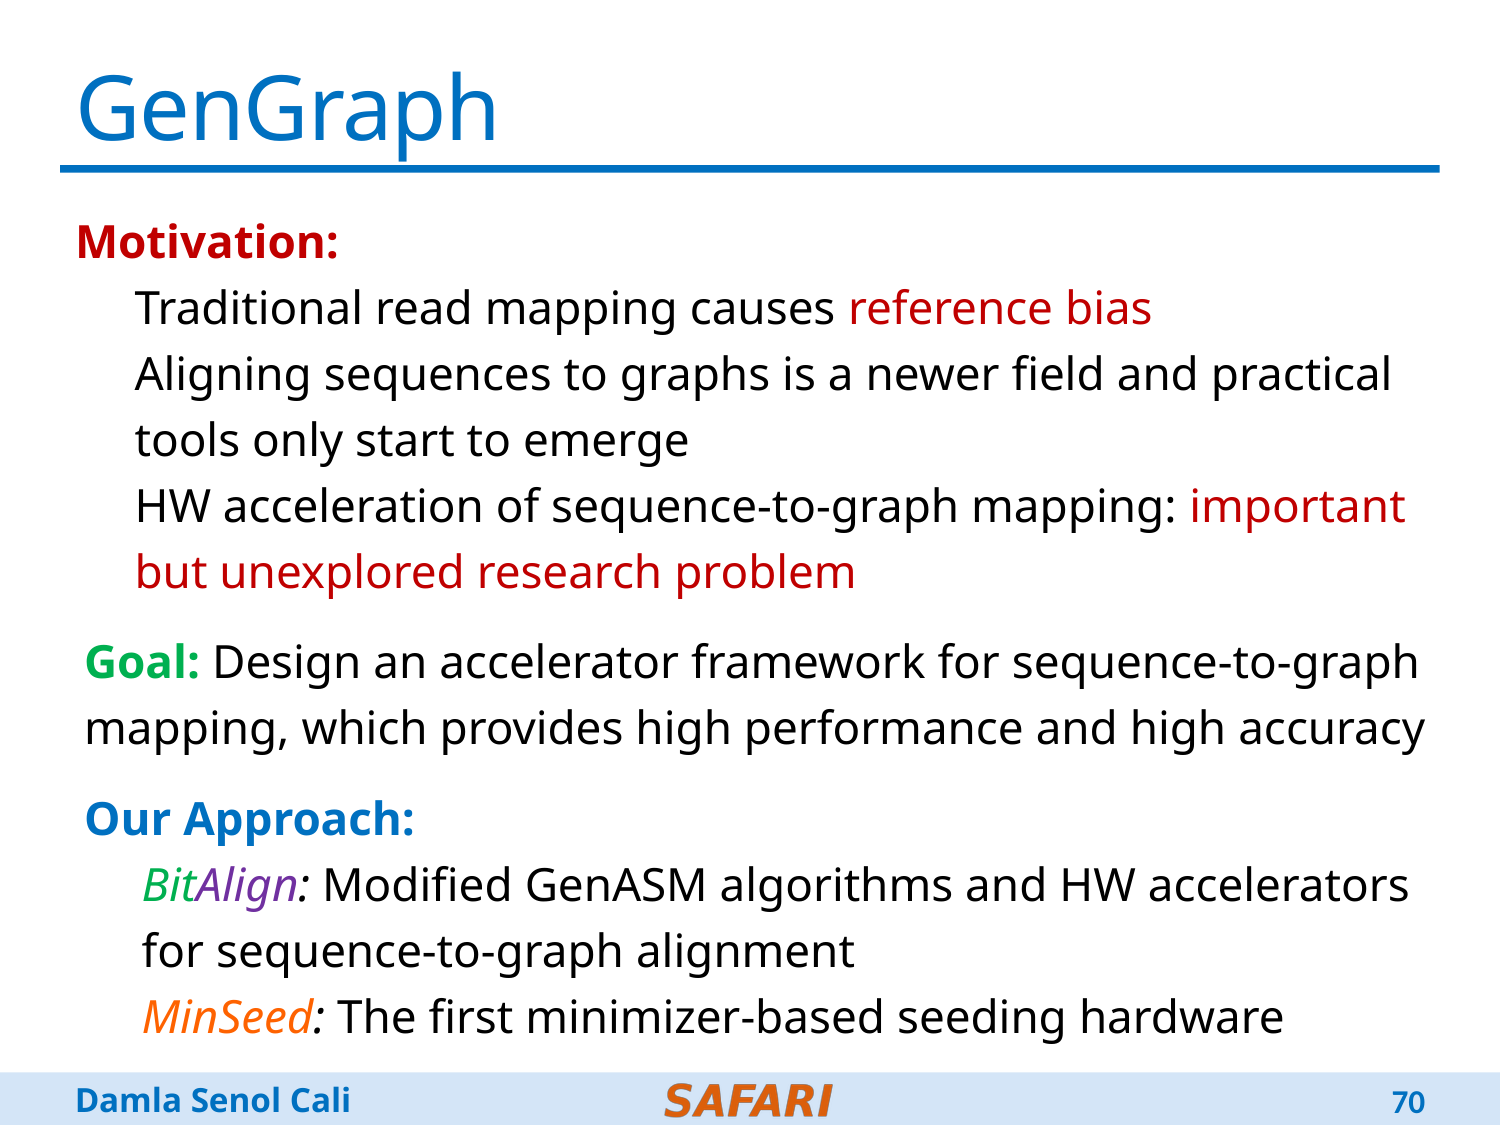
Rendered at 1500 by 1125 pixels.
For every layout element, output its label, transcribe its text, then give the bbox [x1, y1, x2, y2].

title GenGraph [60, 42, 1440, 166]
slide_number 70 [1233, 1077, 1440, 1123]
list Motivation: Traditional read mapping causes reference bias Aligning sequences to graphs is a newer field and practical tools only start to emerge HW acceleration of sequence-to-graph mapping: important but unexplored research problem Goal: Design an accelerator framework for sequence-to-graph mapping, which provides high performance and high accuracy Our Approach: BitAlign: Modified GenASM algorithms and HW accelerators for sequence-to-graph alignment MinSeed: The first minimizer-based seeding hardware [60, 193, 1440, 1058]
picture [663, 1075, 837, 1125]
